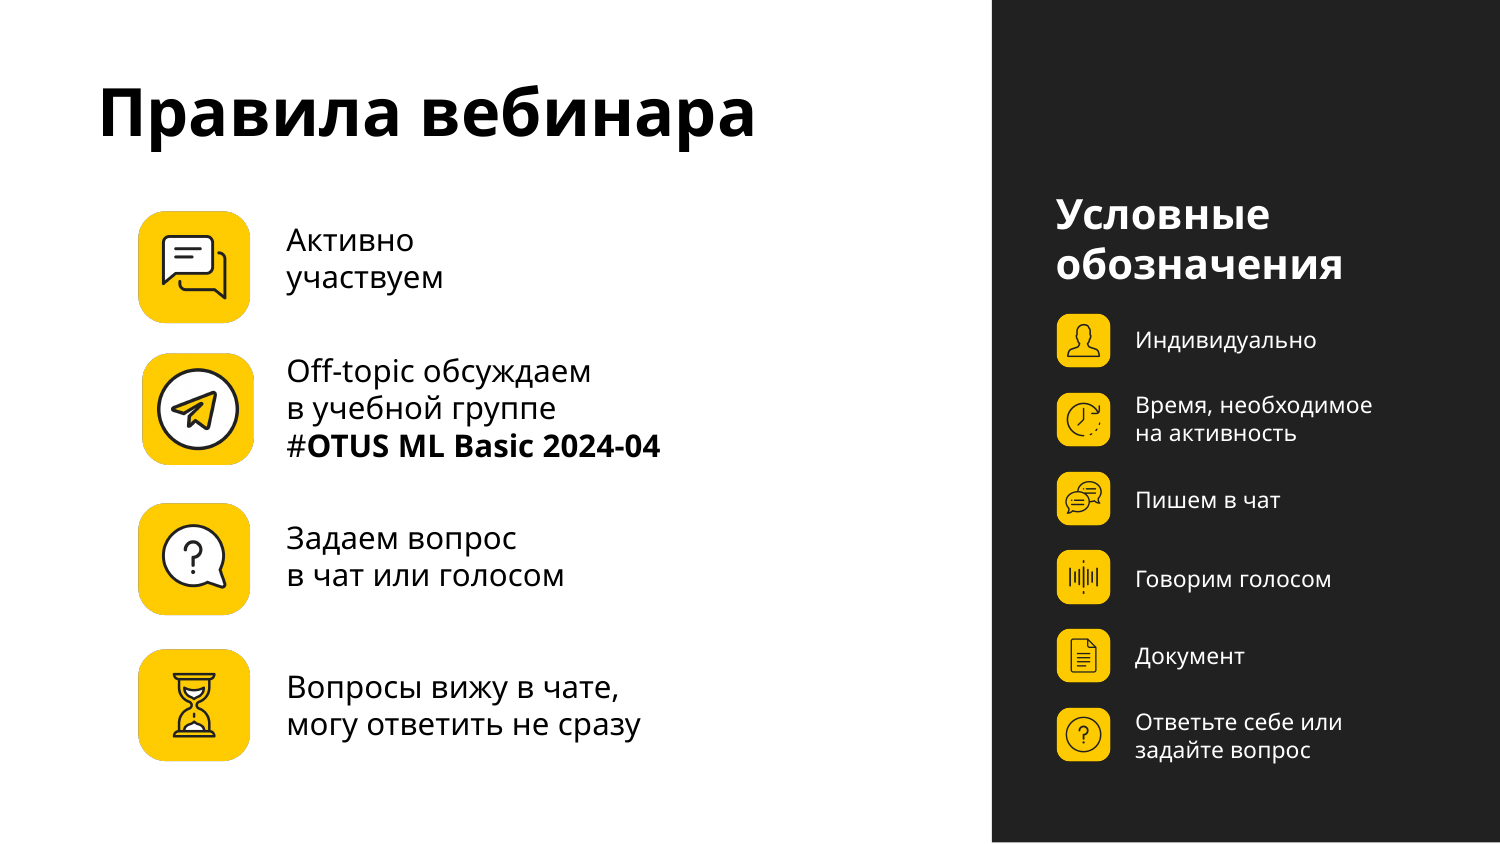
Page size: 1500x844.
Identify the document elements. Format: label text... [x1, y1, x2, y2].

text_box Ответьте себе или задайте вопрос [1120, 692, 1456, 778]
text_box Активно участвуем [271, 205, 678, 311]
text_box Off-topic обсуждаем в учебной группе #OTUS ML Basic 2024-04 [271, 336, 678, 479]
title Правила вебинара [82, 54, 991, 234]
picture [1055, 707, 1111, 762]
picture [1055, 628, 1111, 684]
text_box [991, 0, 1500, 843]
text_box Условные обозначения [1040, 172, 1376, 303]
picture [1055, 313, 1111, 369]
picture [1055, 470, 1111, 526]
picture [0, 0, 1500, 844]
text_box Вопросы вижу в чате, могу ответить не сразу [271, 652, 802, 757]
text_box Индивидуально [1120, 311, 1456, 367]
text_box Задаем вопрос в чат или голосом [271, 502, 802, 608]
picture [1055, 392, 1111, 447]
text_box Говорим голосом [1120, 551, 1456, 607]
text_box Документ [1120, 627, 1456, 683]
text_box Время, необходимое на активность [1120, 375, 1456, 461]
picture [1055, 549, 1111, 605]
text_box Пишем в чат [1120, 471, 1456, 527]
